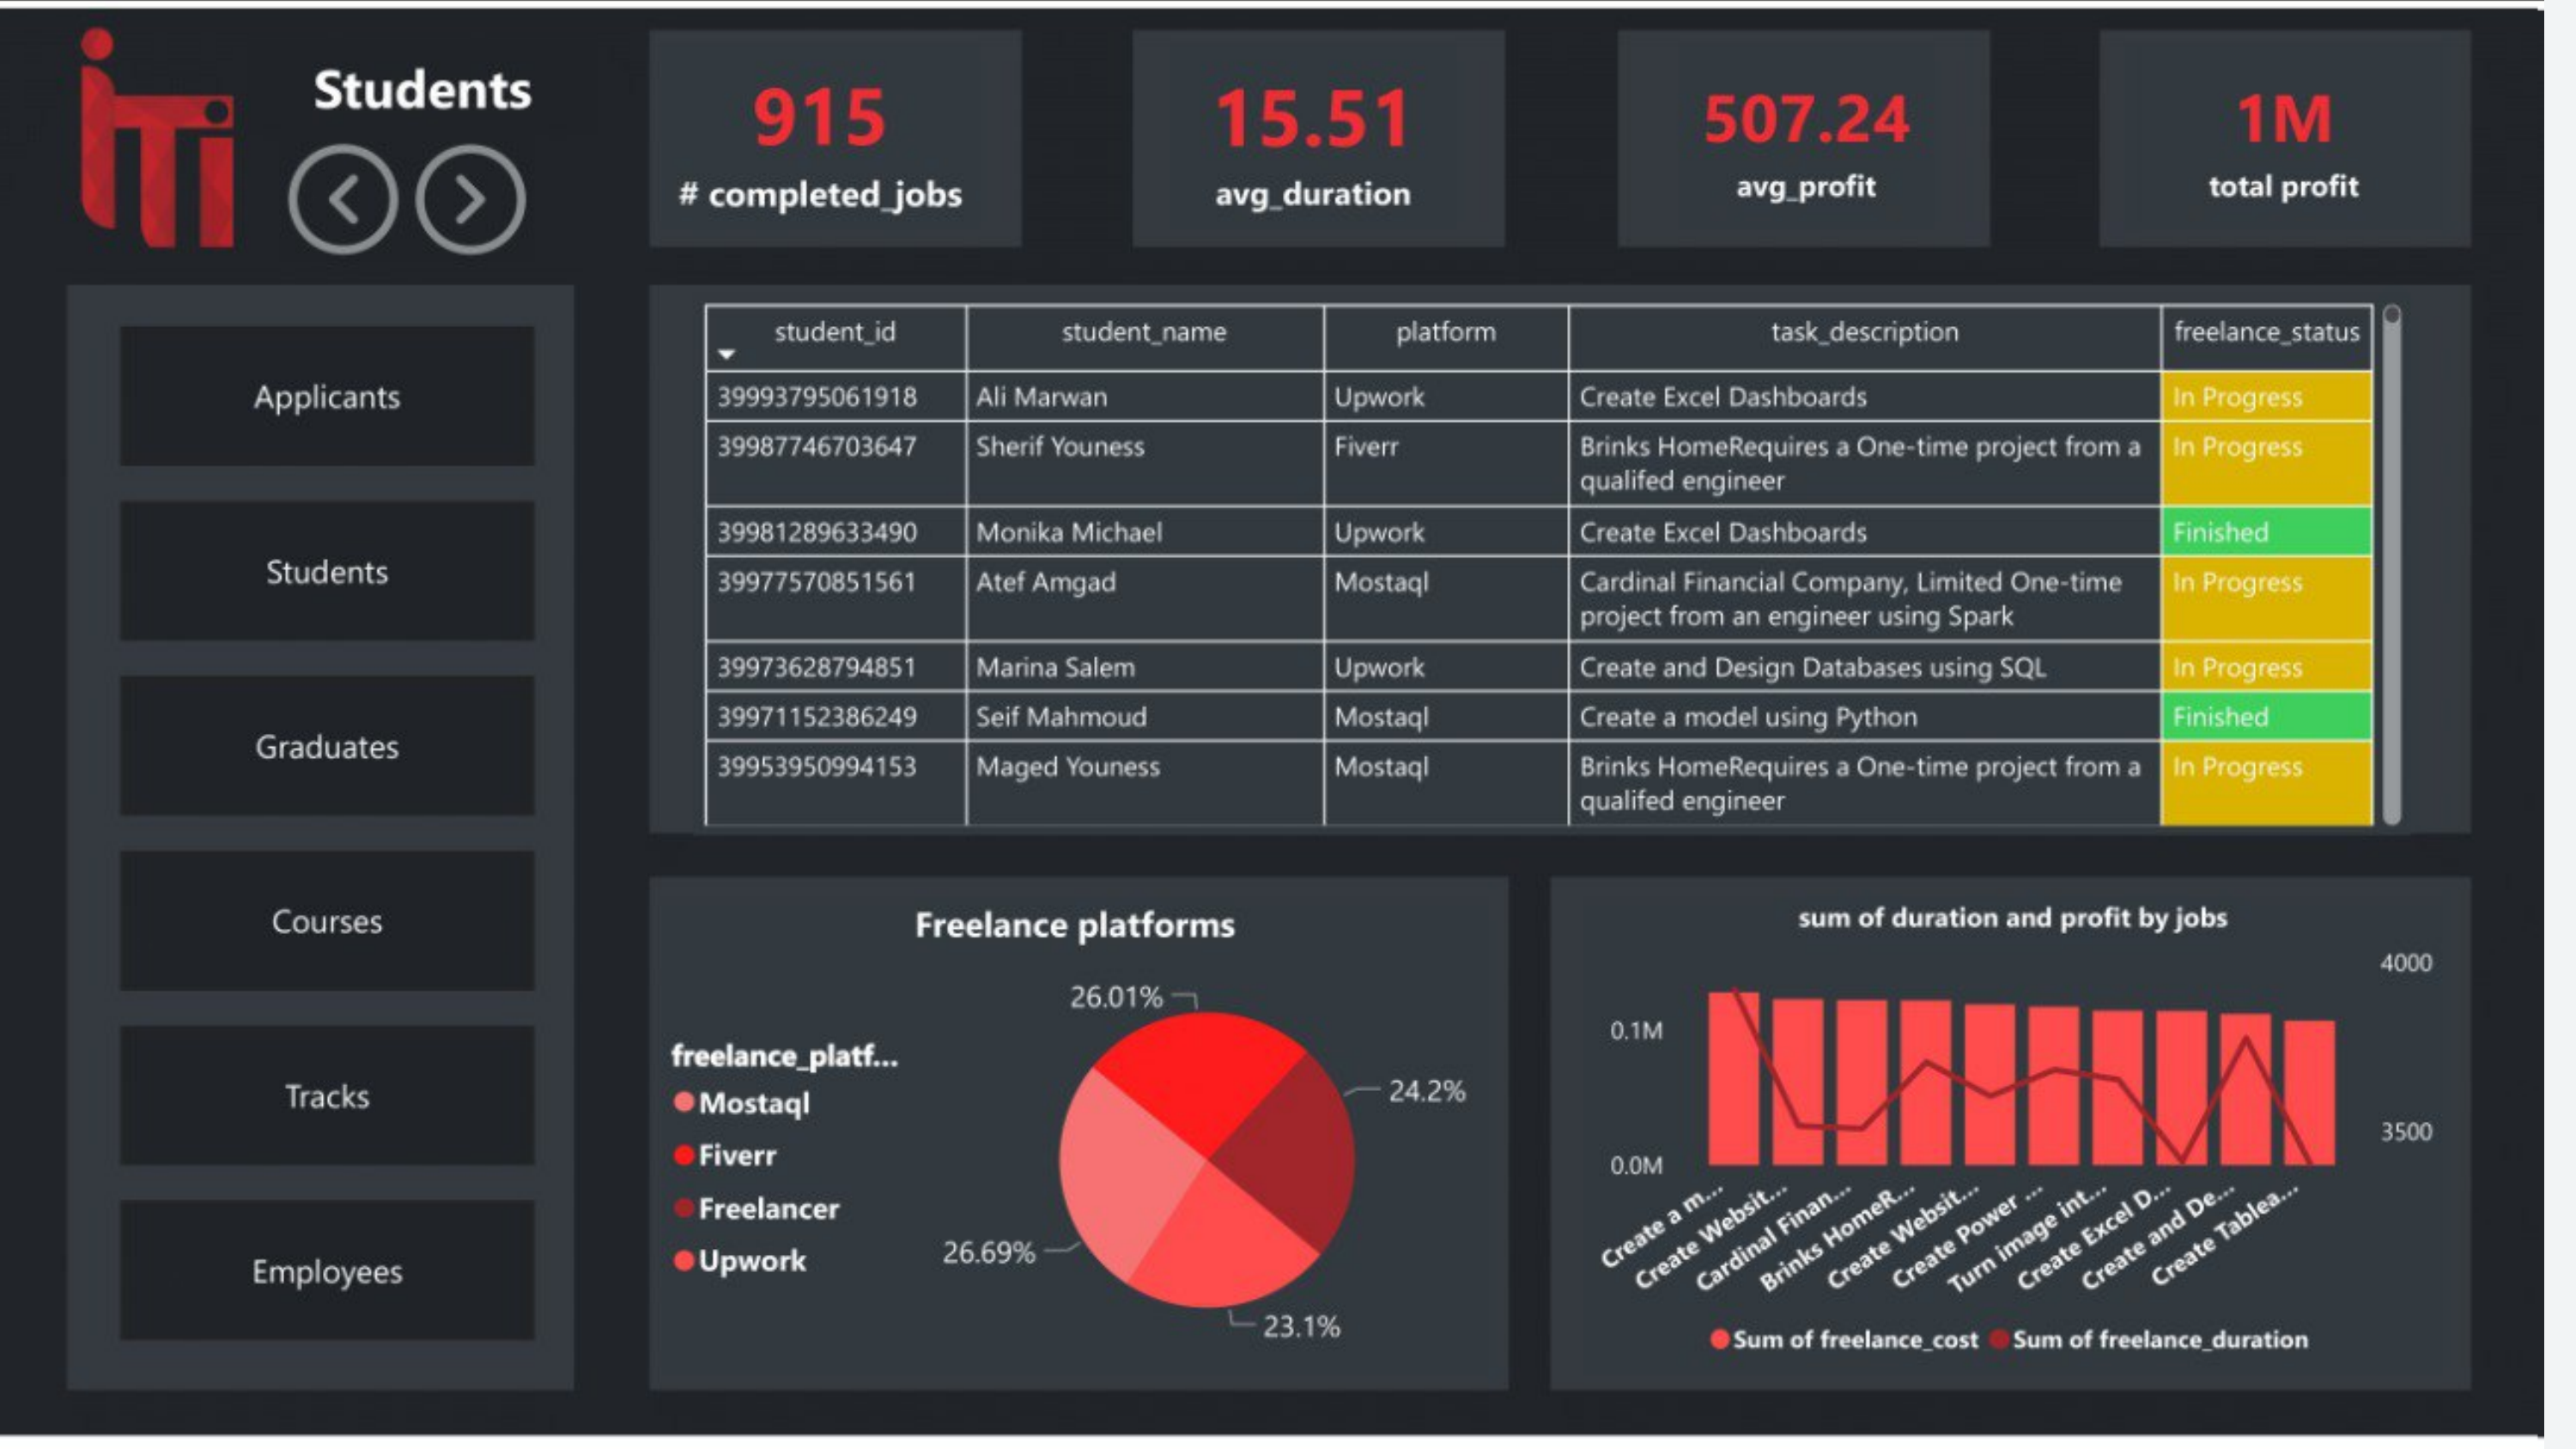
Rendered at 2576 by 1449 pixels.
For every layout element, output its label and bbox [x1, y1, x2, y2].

text_box [0, 0, 2544, 1449]
